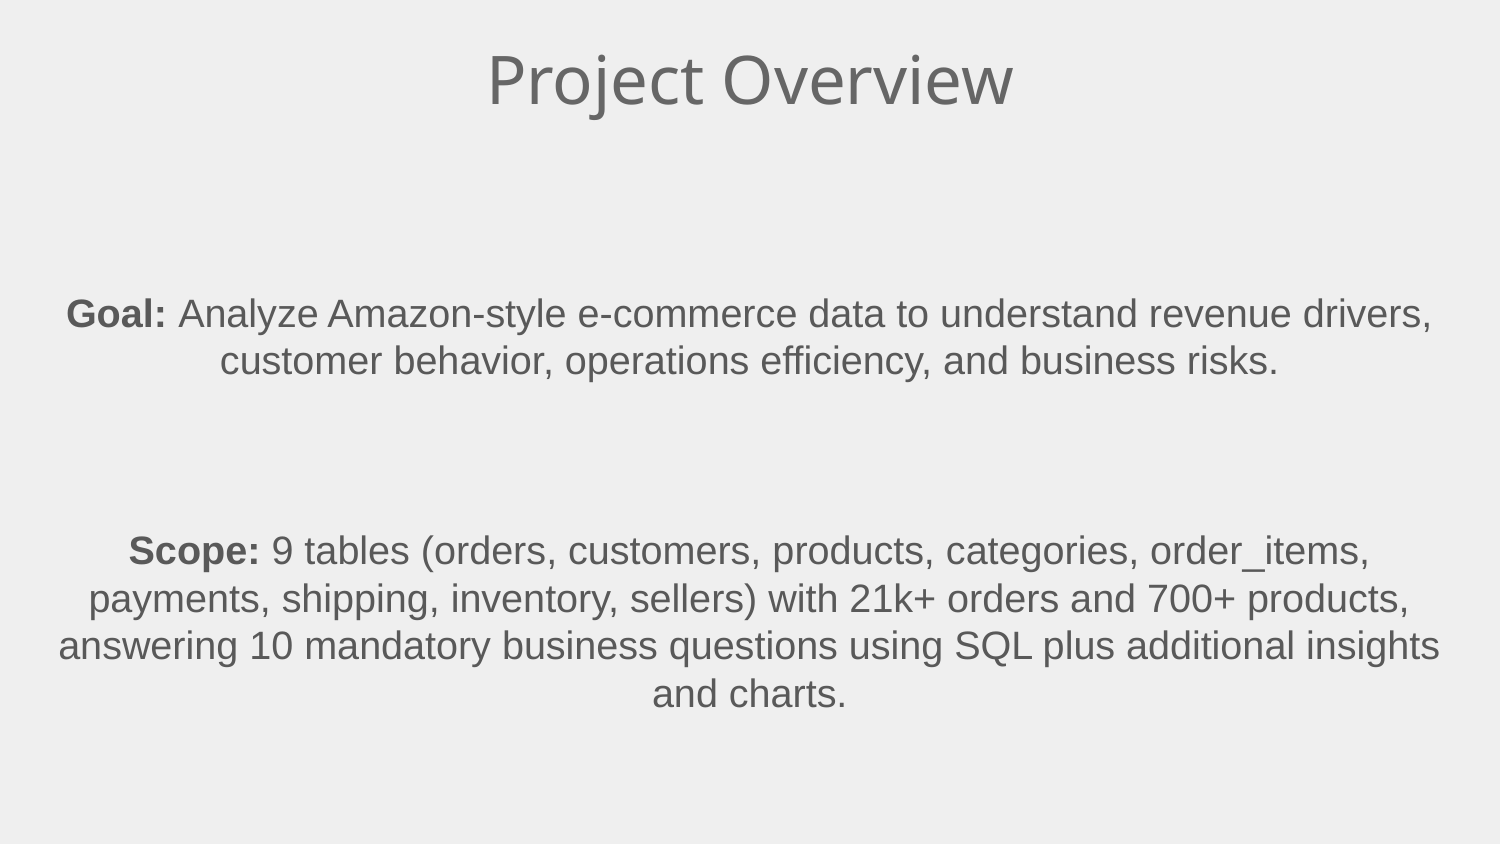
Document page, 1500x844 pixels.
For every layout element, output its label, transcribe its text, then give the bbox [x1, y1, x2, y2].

text_box Goal: Analyze Amazon‑style e‑commerce data to understand revenue drivers, customer behavior, operations efficiency, and business risks. Scope: 9 tables (orders, customers, products, categories, order_items, payments, shipping, inventory, sellers) with 21k+ orders and 700+ products, answering 10 mandatory business questions using SQL plus additional insights and charts. [42, 272, 1458, 792]
title Project Overview [51, 22, 1450, 134]
